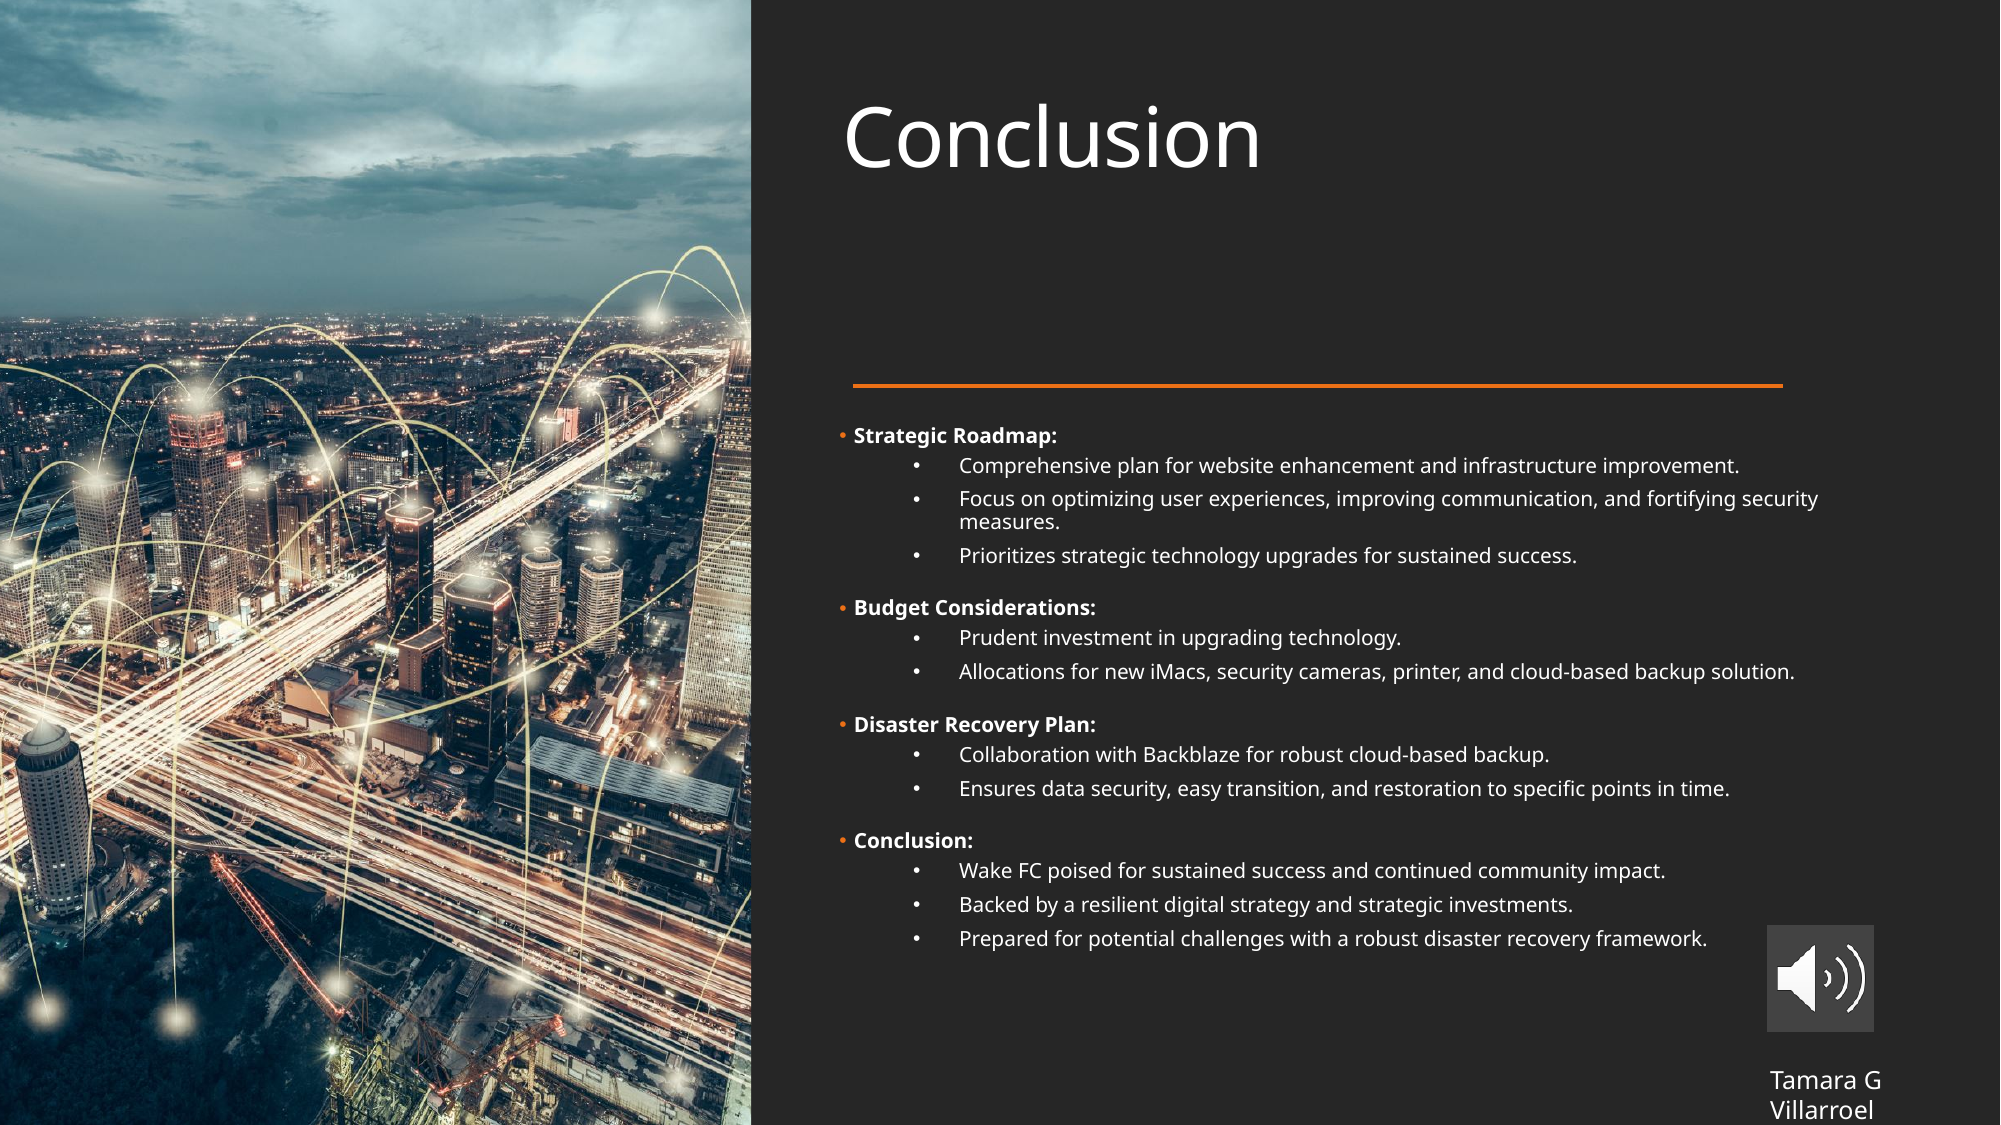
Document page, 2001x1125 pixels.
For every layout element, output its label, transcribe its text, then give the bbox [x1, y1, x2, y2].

title Conclusion [827, 62, 1809, 193]
picture [285, 1072, 293, 1086]
text_box Tamara G Villarroel [1755, 1057, 2000, 1125]
picture [1765, 923, 1876, 1034]
picture [0, 0, 752, 1125]
text_box [759, 0, 2000, 1125]
list Strategic Roadmap: Comprehensive plan for website enhancement and infrastructure improvement. Focus on optimizing user experiences, improving communication, and fortifying security measures. Prioritizes strategic technology upgrades for sustained success. Budget Considerations: Prudent investment in upgrading technology. Allocations for new iMacs, security cameras, printer, and cloud-based backup solution. Disaster Recovery Plan: Collaboration with Backblaze for robust cloud-based backup. Ensures data security, easy transition, and restoration to specific points in time. Conclusion: Wake FC poised for sustained success and continued community impact. Backed by a resilient digital strategy and strategic investments. Prepared for potential challenges with a robust disaster recovery framework. [839, 417, 1820, 966]
